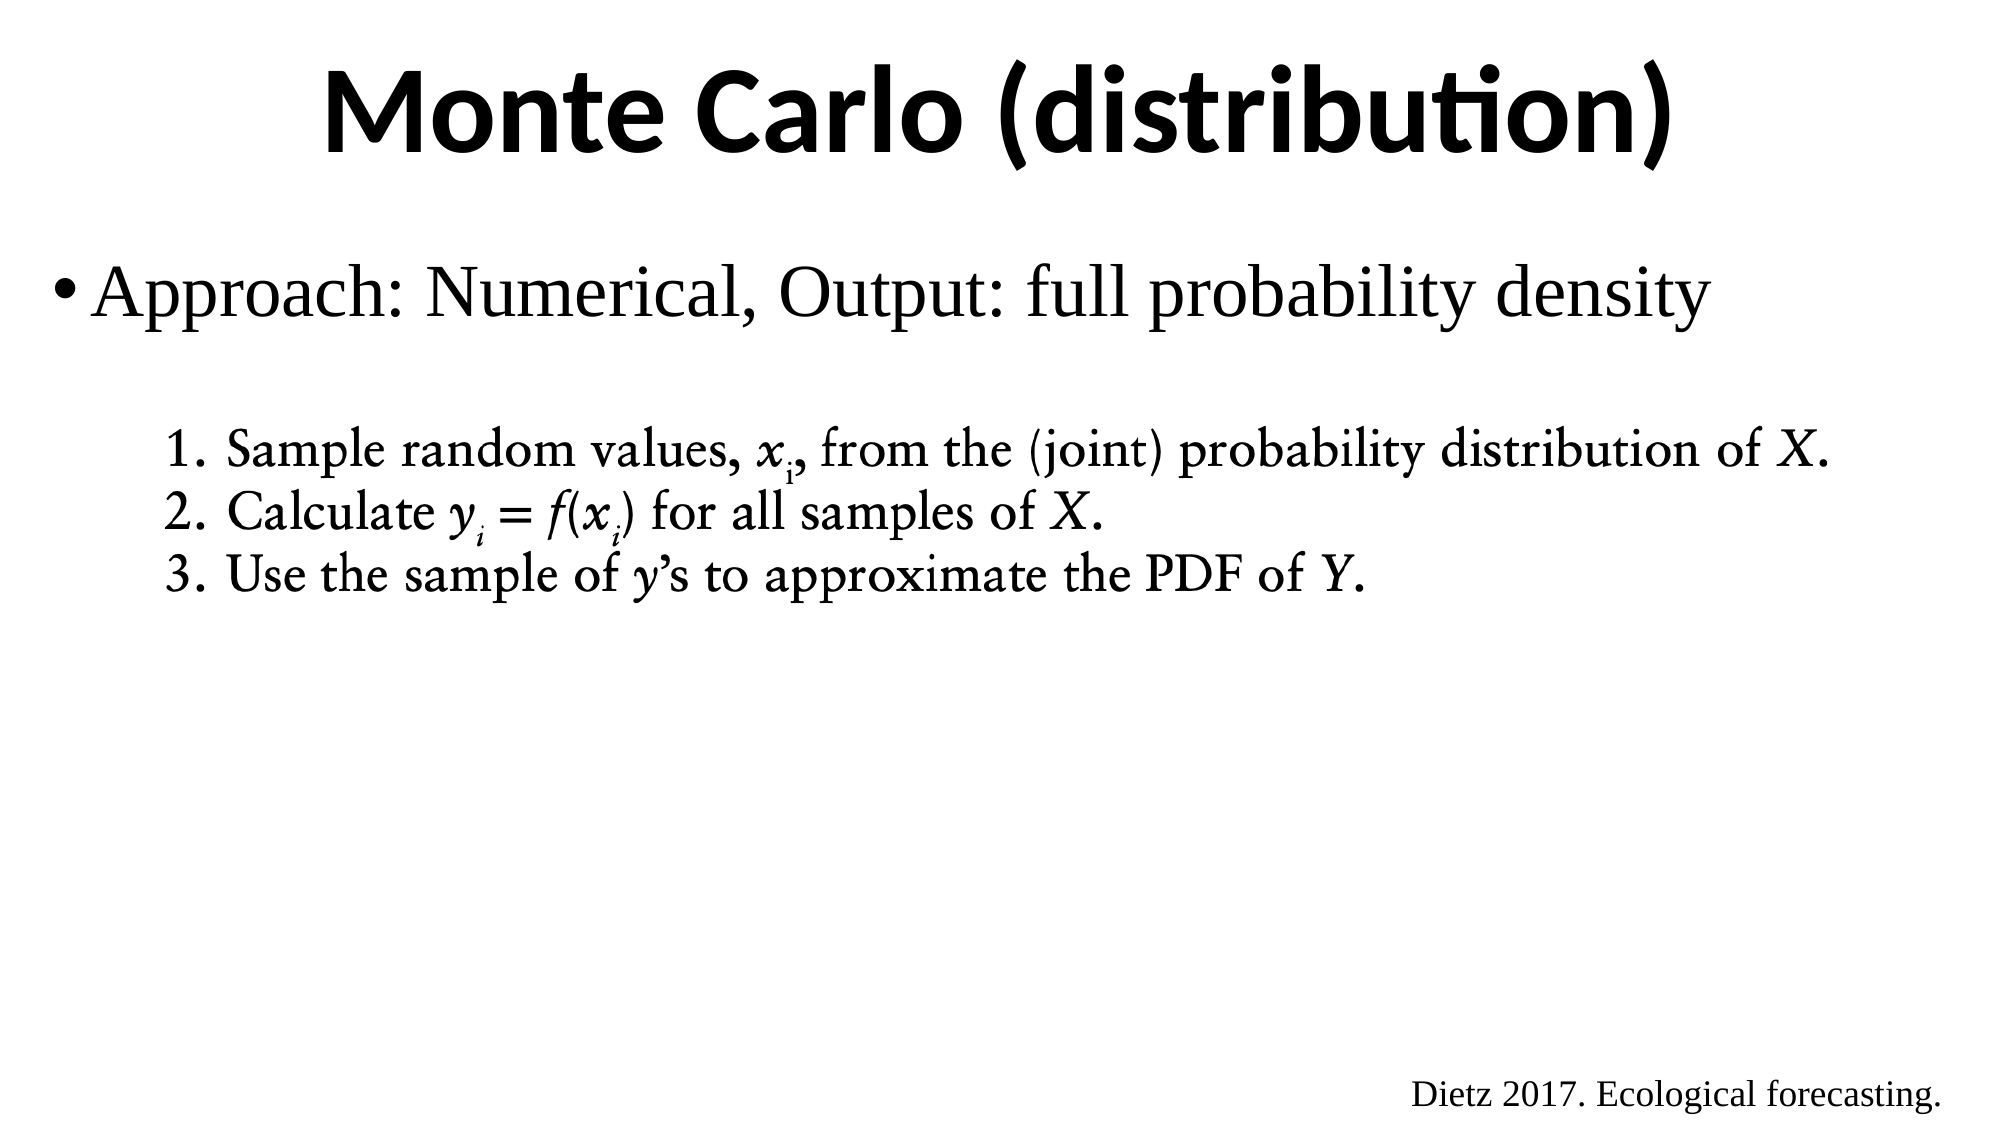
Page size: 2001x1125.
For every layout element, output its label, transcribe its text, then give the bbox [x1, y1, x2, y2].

list Approach: Numerical, Output: full probability density [37, 243, 1965, 1122]
picture [138, 403, 1862, 622]
text_box Dietz 2017. Ecological forecasting. [1396, 1061, 1959, 1122]
title Monte Carlo (distribution) [0, 3, 2000, 221]
